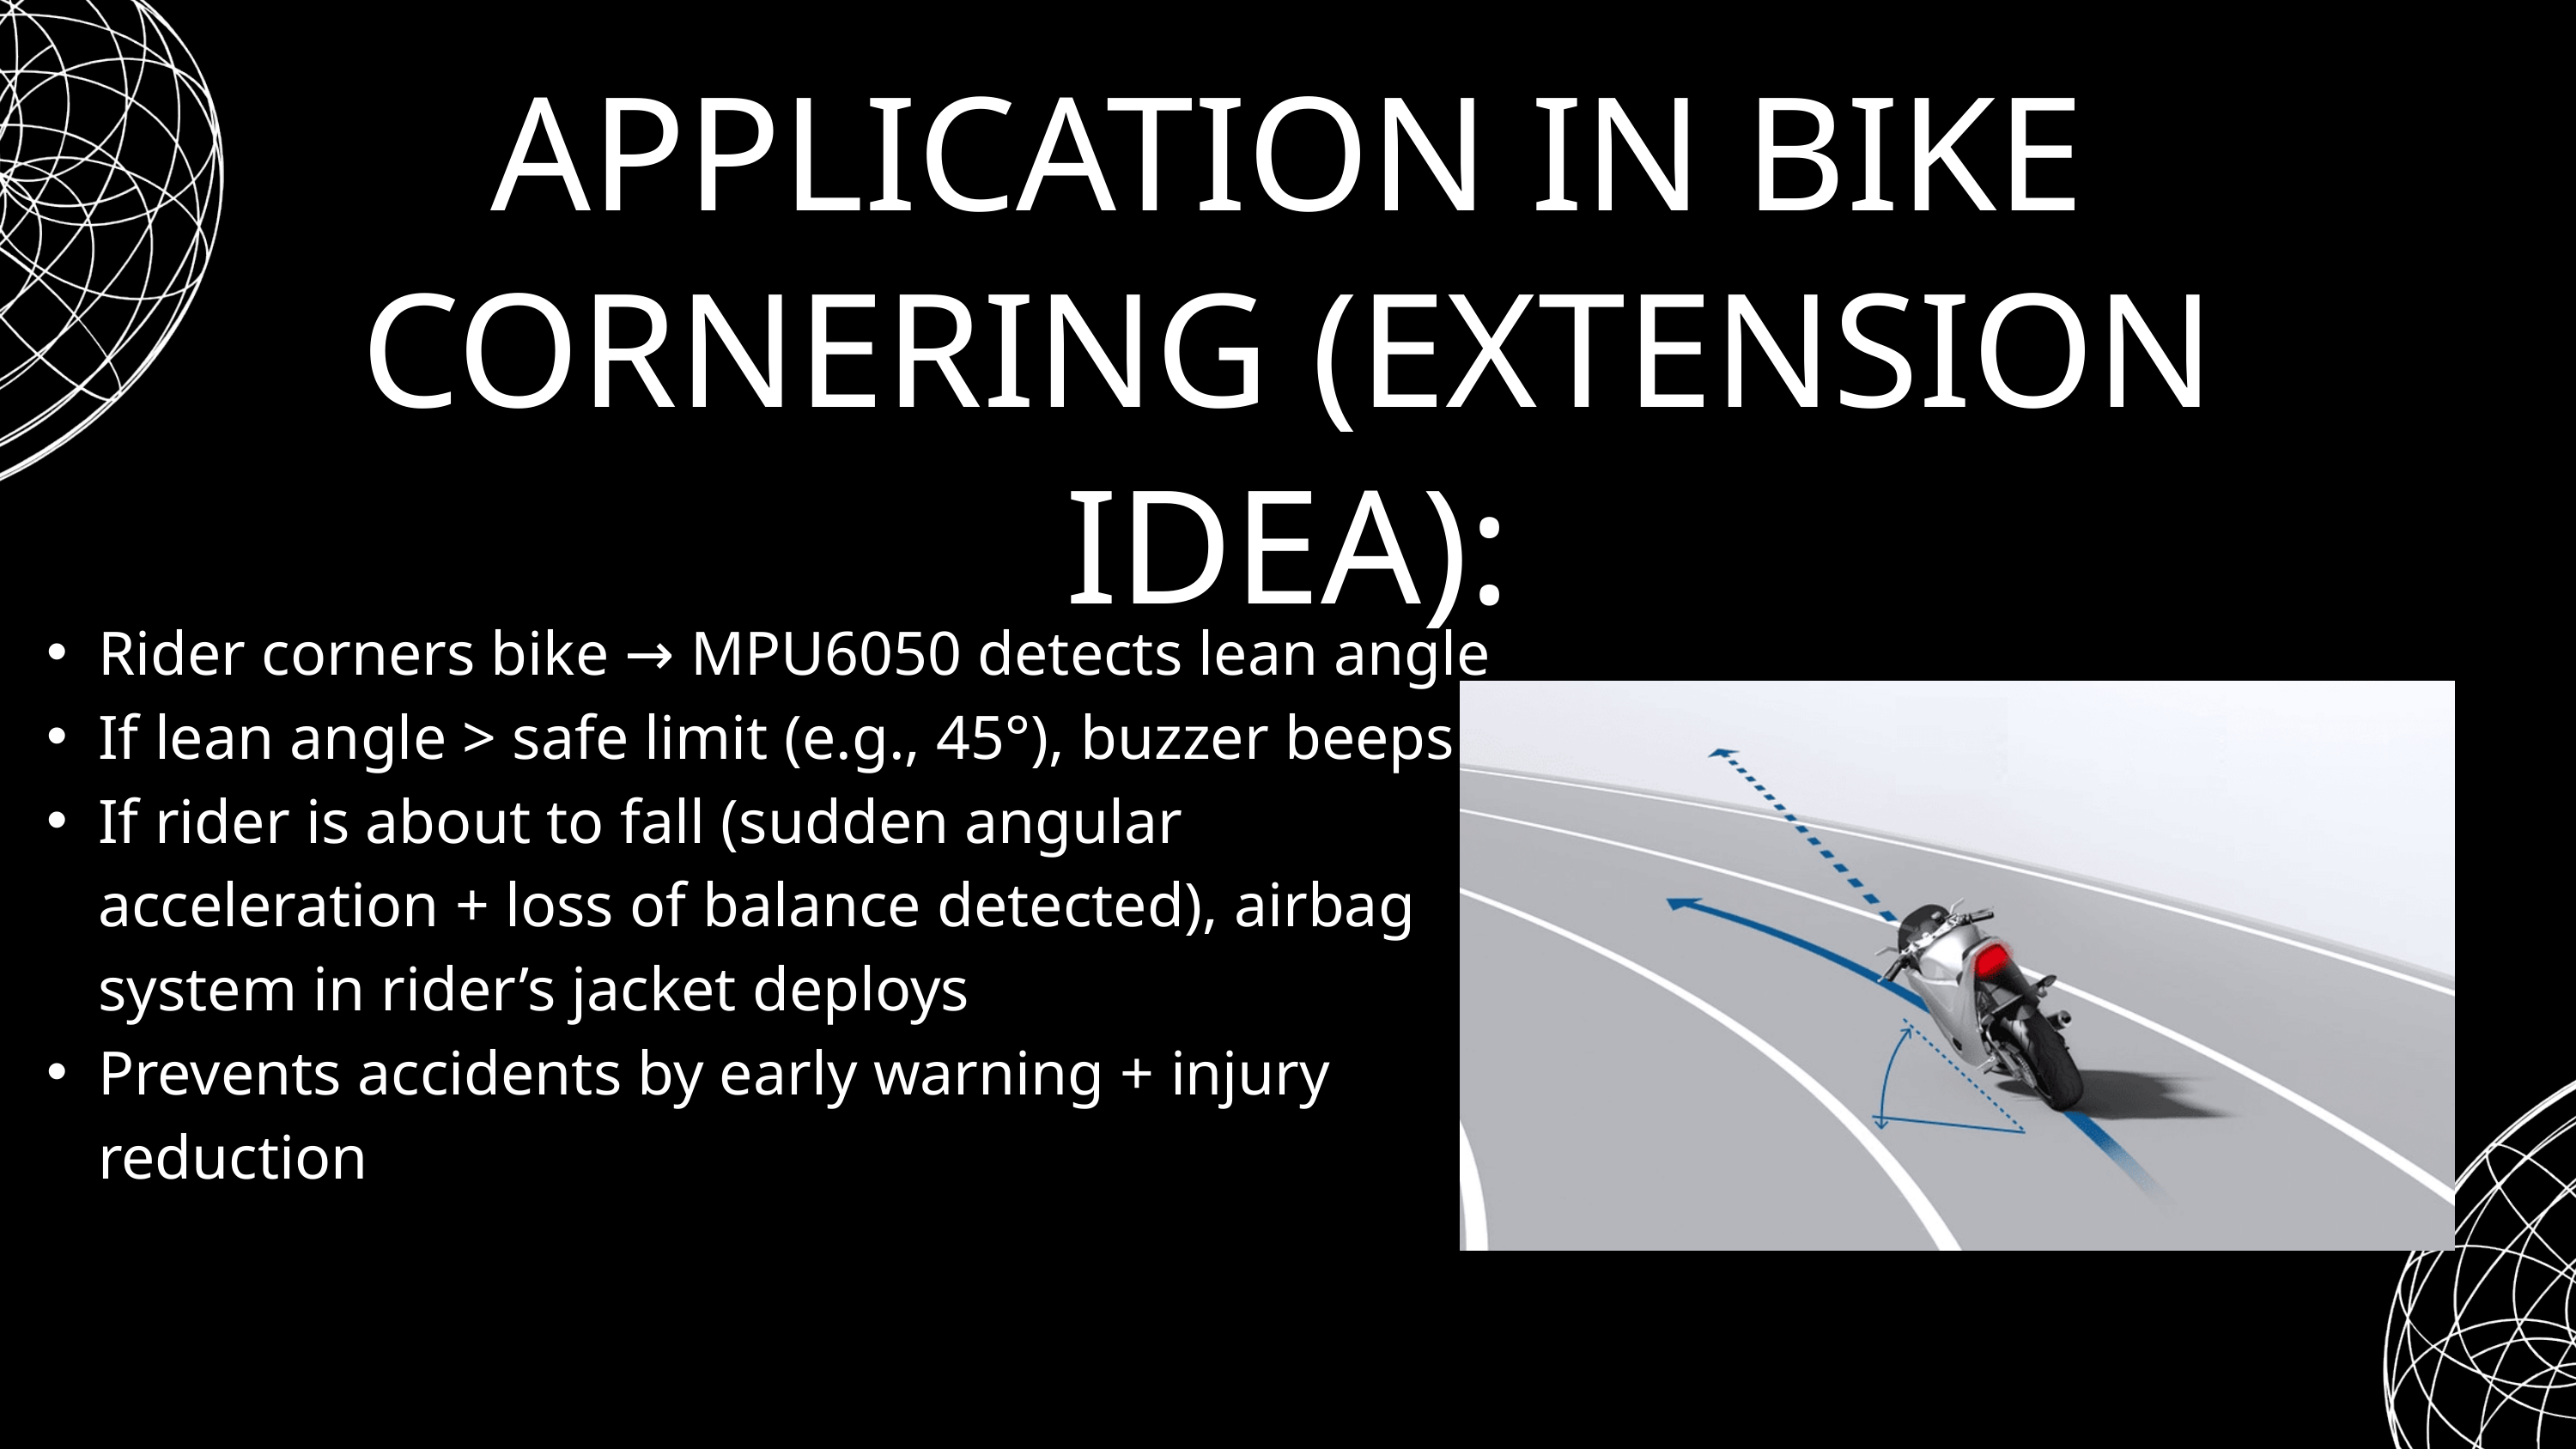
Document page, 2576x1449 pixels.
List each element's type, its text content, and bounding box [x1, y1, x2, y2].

text_box [2382, 1024, 2576, 1449]
picture [1459, 681, 2456, 1251]
text_box APPLICATION IN BIKE CORNERING (EXTENSION IDEA): [326, 45, 2250, 636]
text_box [0, 0, 224, 518]
text_box Rider corners bike → MPU6050 detects lean angle If lean angle > safe limit (e.g., 45°), buzzer beeps If rider is about to fall (sudden angular acceleration + loss of balance detected), airbag system in rider’s jacket deploys Prevents accidents by early warning + injury reduction [0, 518, 1497, 1276]
